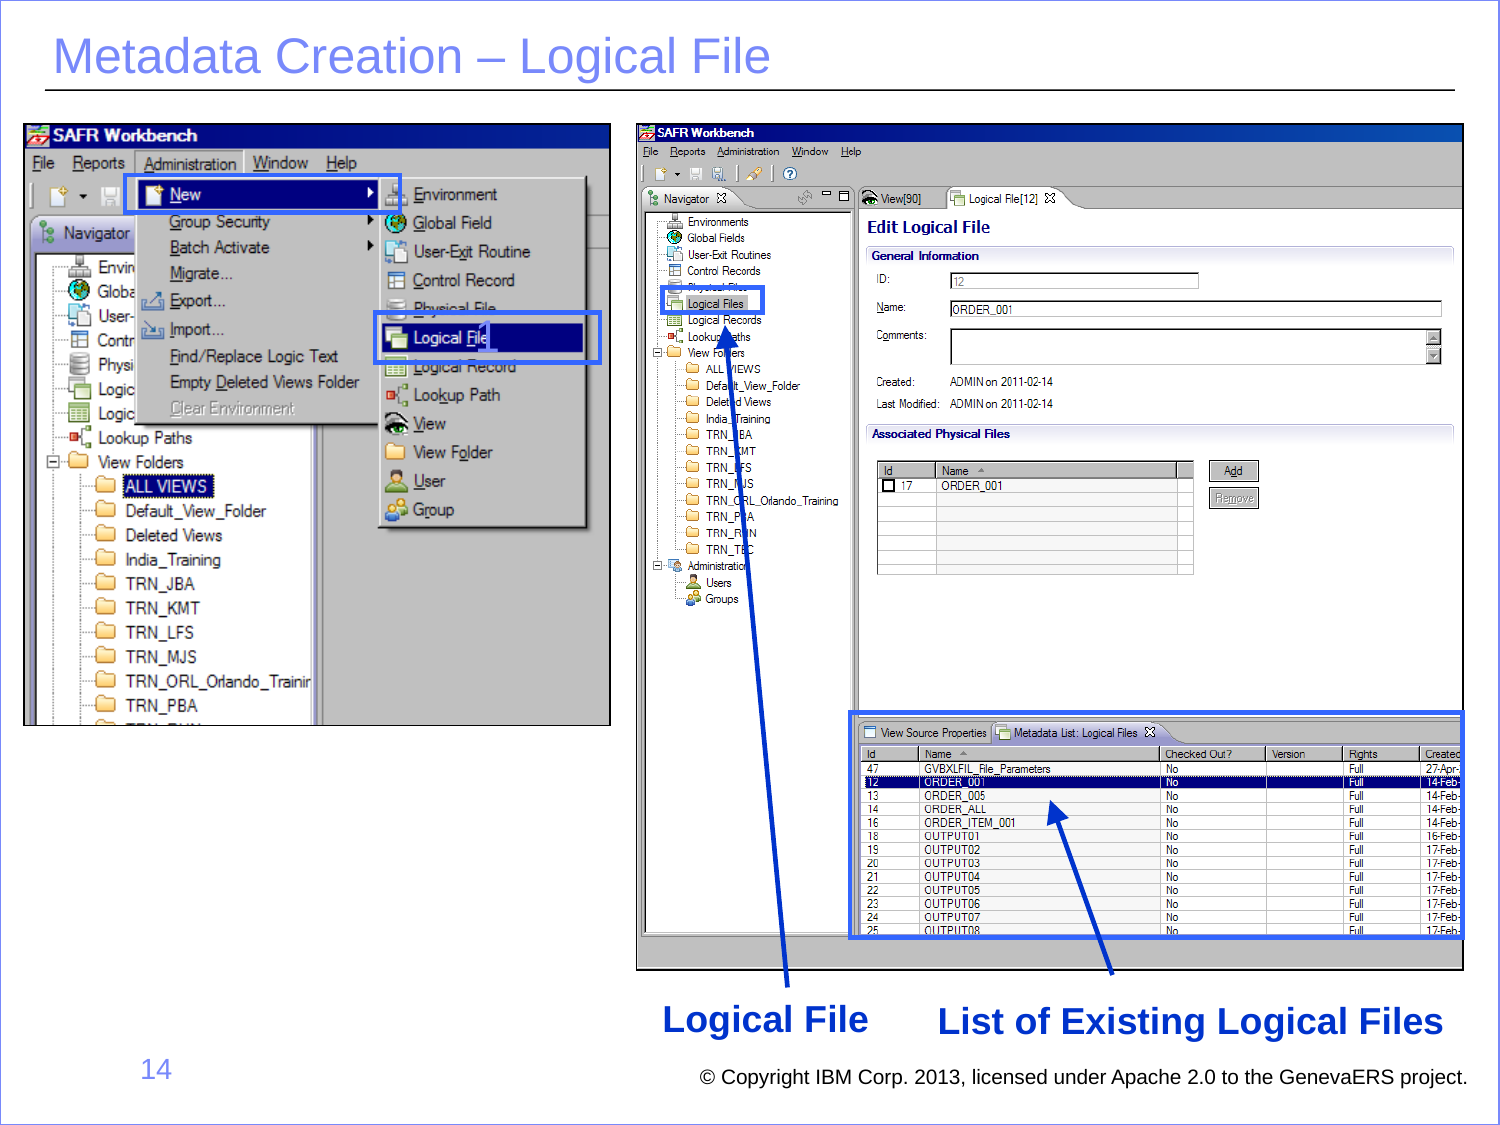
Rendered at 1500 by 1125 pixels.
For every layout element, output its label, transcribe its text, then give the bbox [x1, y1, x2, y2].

picture [24, 124, 610, 726]
title Metadata Creation – Logical File [37, 22, 1321, 113]
slide_number 14 [37, 1046, 188, 1125]
text_box Logical File [662, 987, 938, 1048]
text_box List of Existing Logical Files [937, 989, 1450, 1050]
picture [637, 124, 1463, 970]
